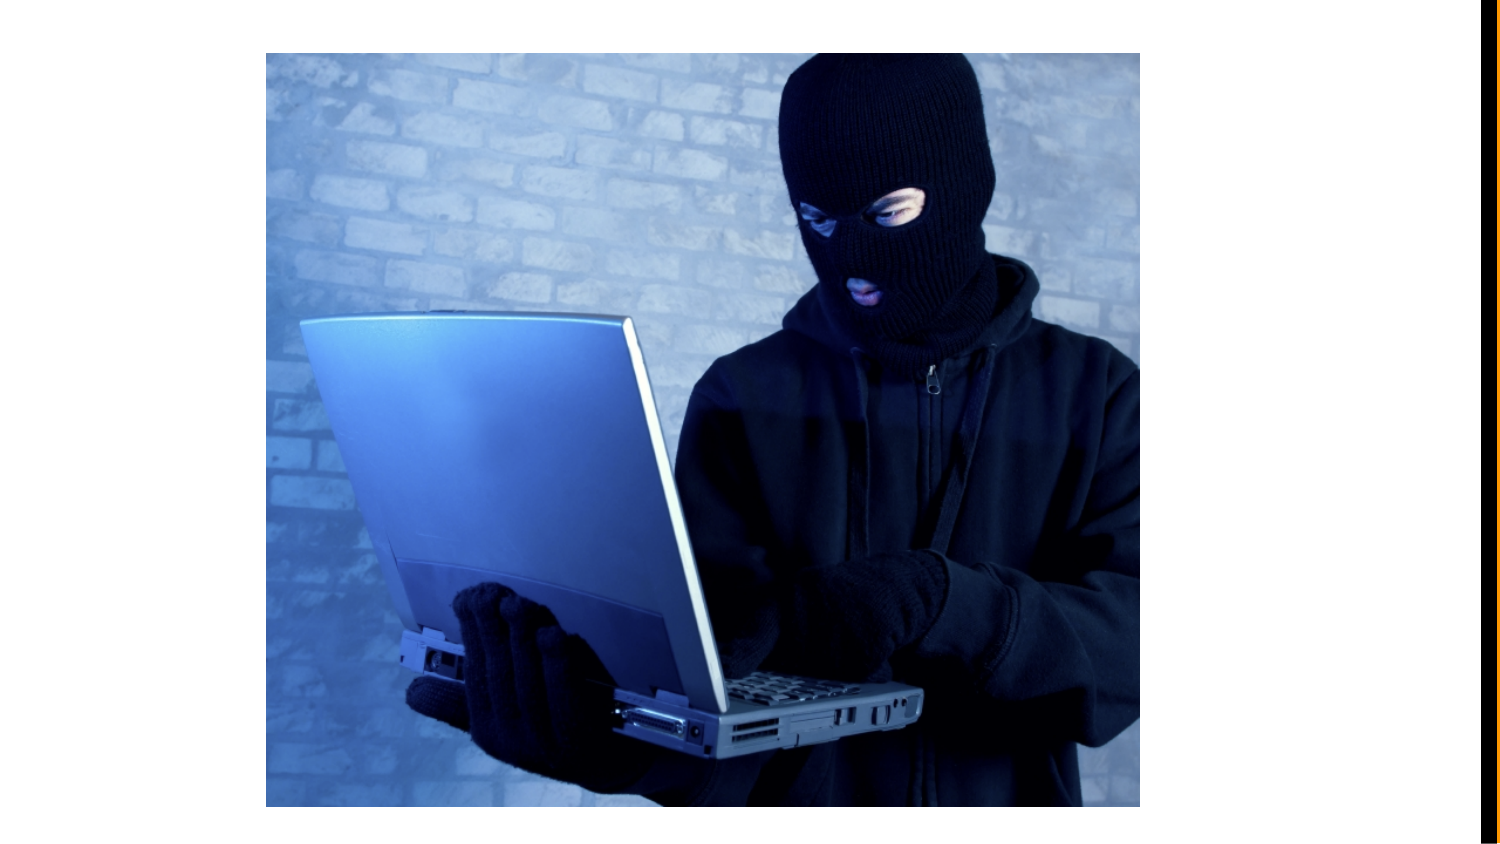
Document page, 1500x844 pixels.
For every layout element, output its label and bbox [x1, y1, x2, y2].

picture [265, 53, 1140, 807]
